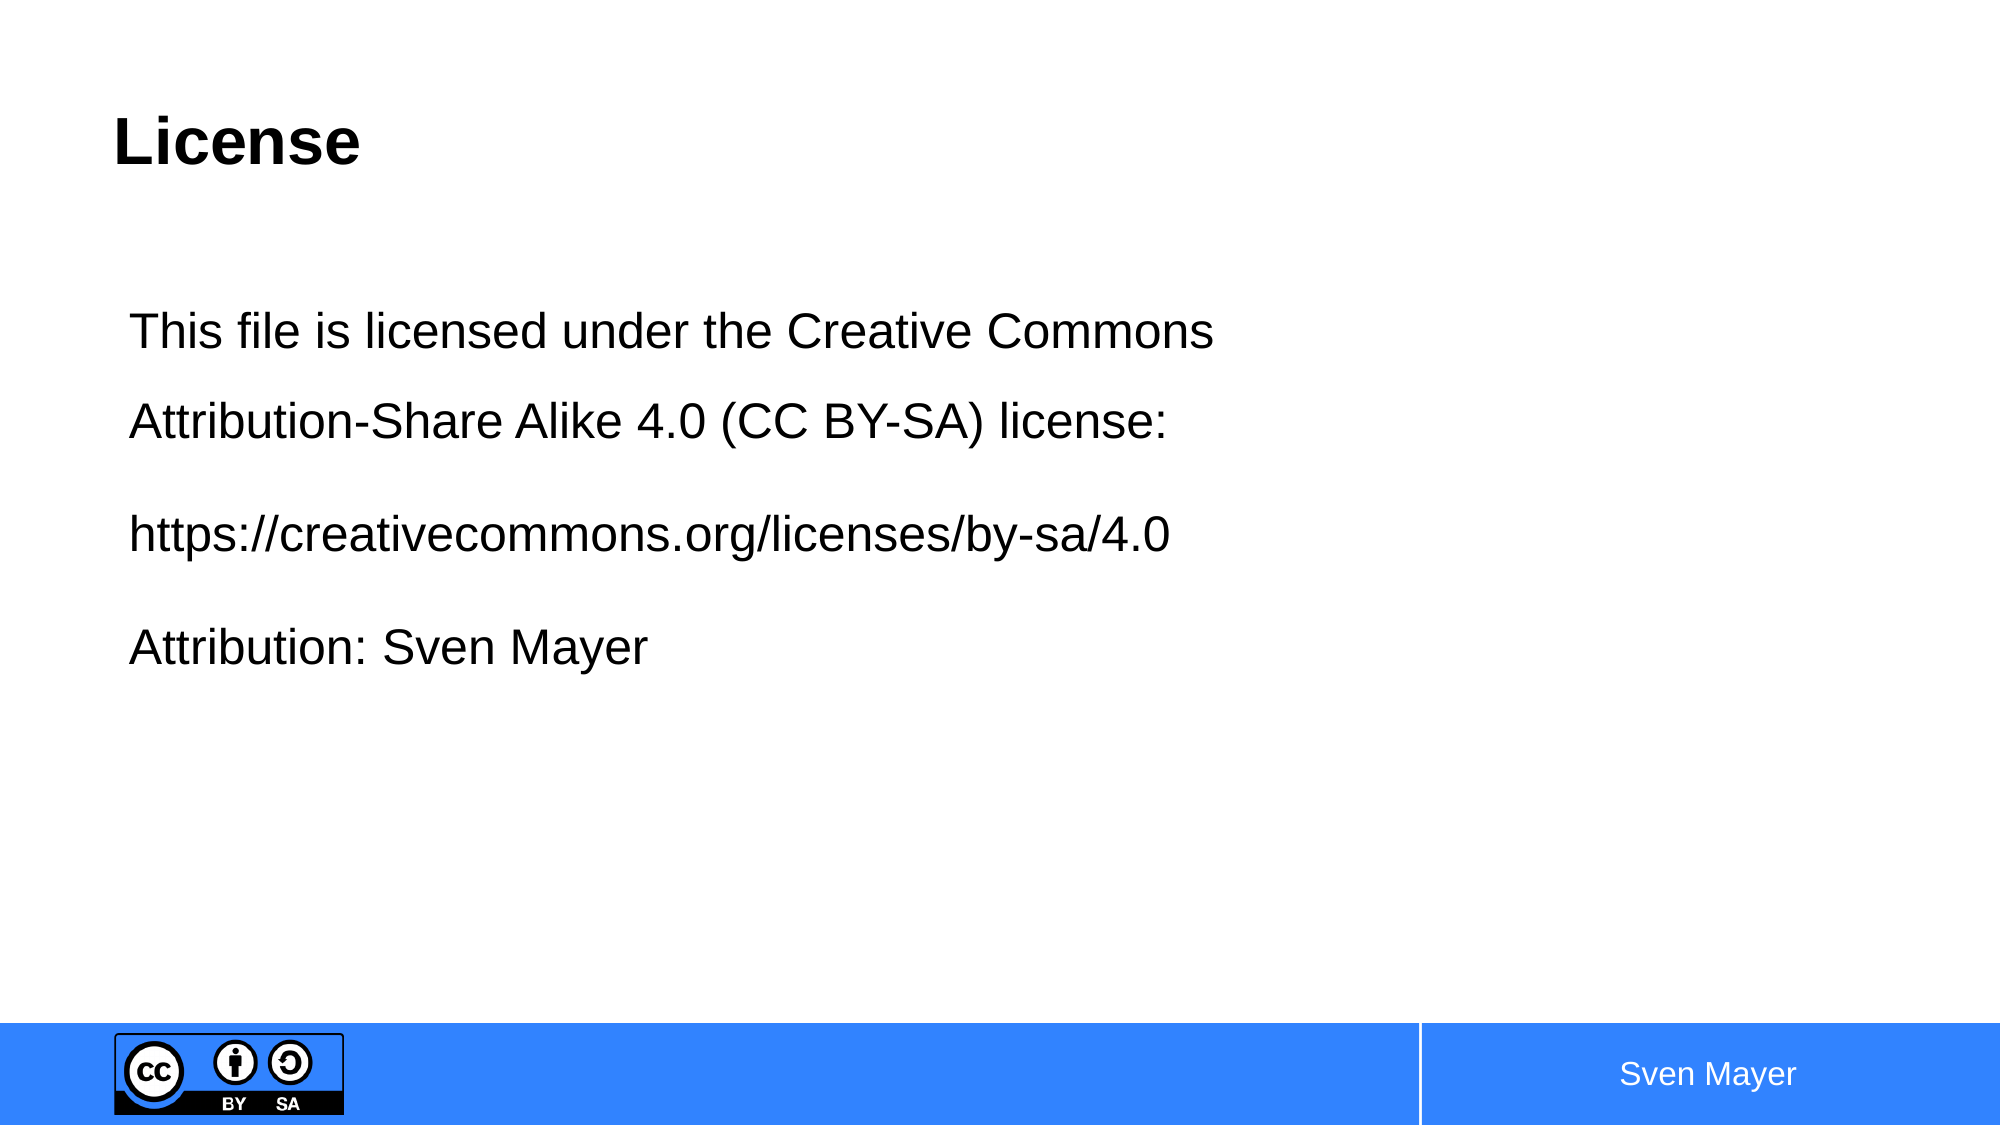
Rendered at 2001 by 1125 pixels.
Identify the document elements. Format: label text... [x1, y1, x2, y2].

footer Sven Mayer [1442, 1042, 1975, 1102]
title License [114, 19, 1420, 179]
list This file is licensed under the Creative Commons Attribution-Share Alike 4.0 (CC BY-SA) license: https://creativecommons.org/licenses/by-sa/4.0 Attribution: Sven Mayer [114, 261, 1420, 1006]
picture [114, 1033, 344, 1115]
